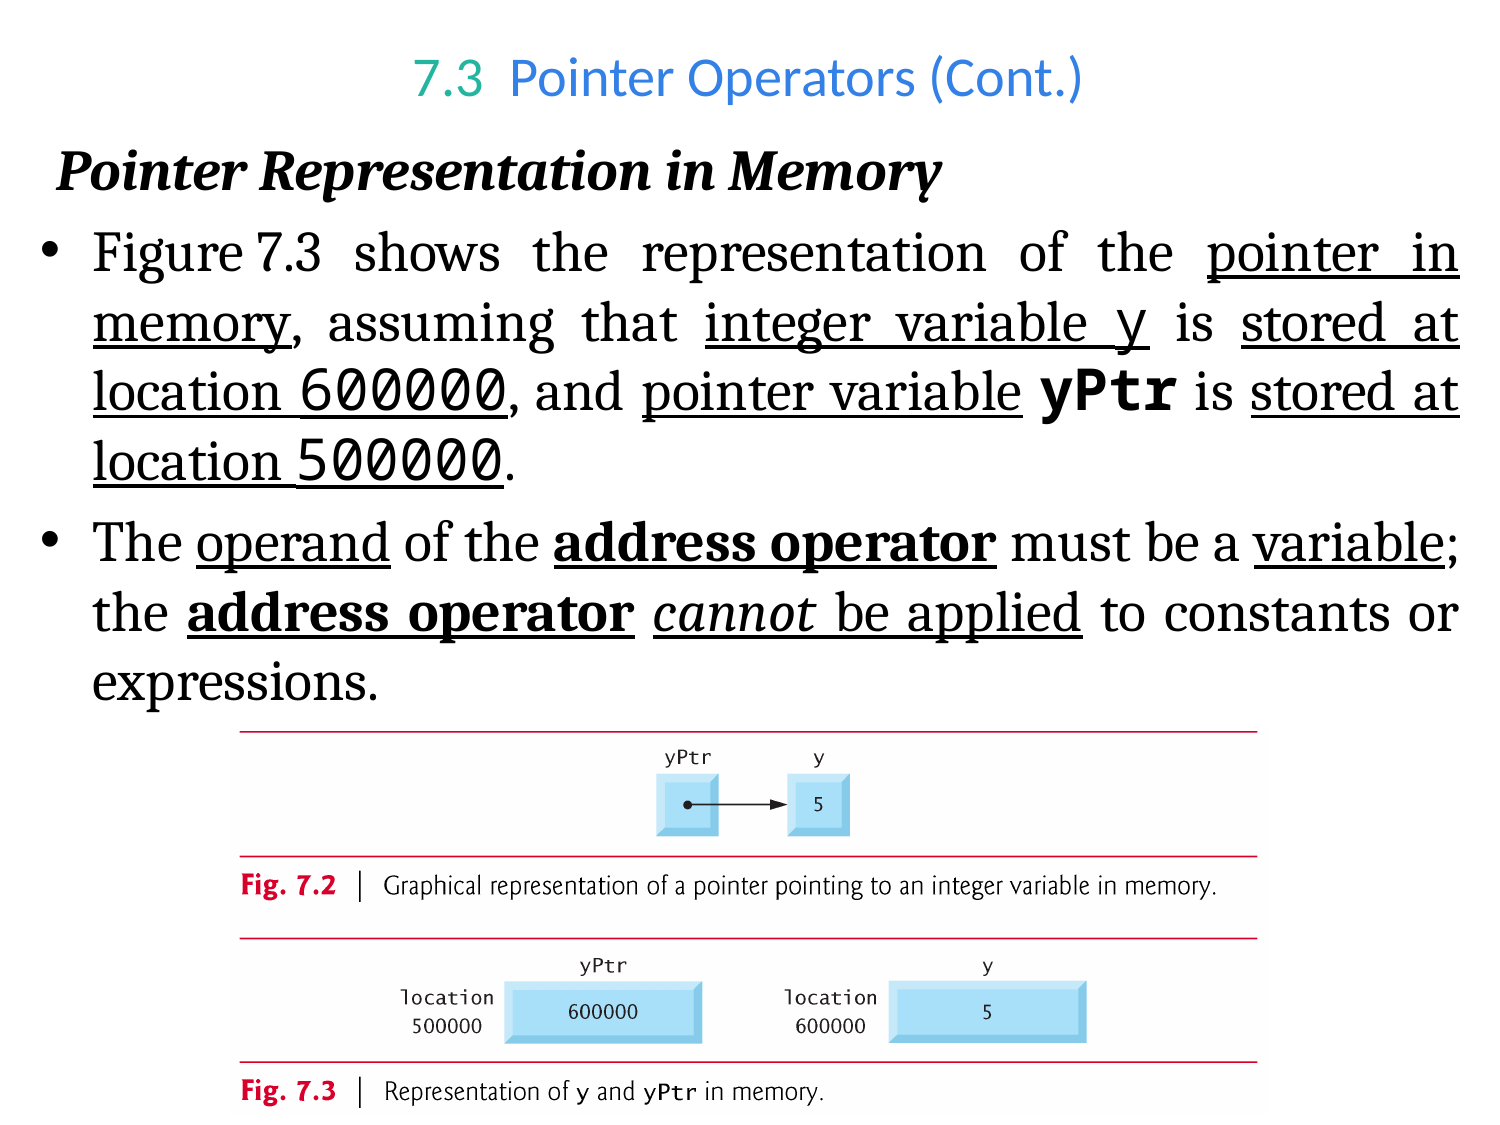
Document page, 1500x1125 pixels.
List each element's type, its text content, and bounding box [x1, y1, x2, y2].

picture [230, 729, 1268, 1114]
title 7.3 Pointer Operators (Cont.) [73, 27, 1424, 120]
list Pointer Representation in Memory Figure 7.3 shows the representation of the pointer in memory, assuming that integer variable y is stored at location 600000, and pointer variable yPtr is stored at location 500000. The operand of the address operator must be a variable; the address operator cannot be applied to constants or expressions. [24, 124, 1475, 725]
